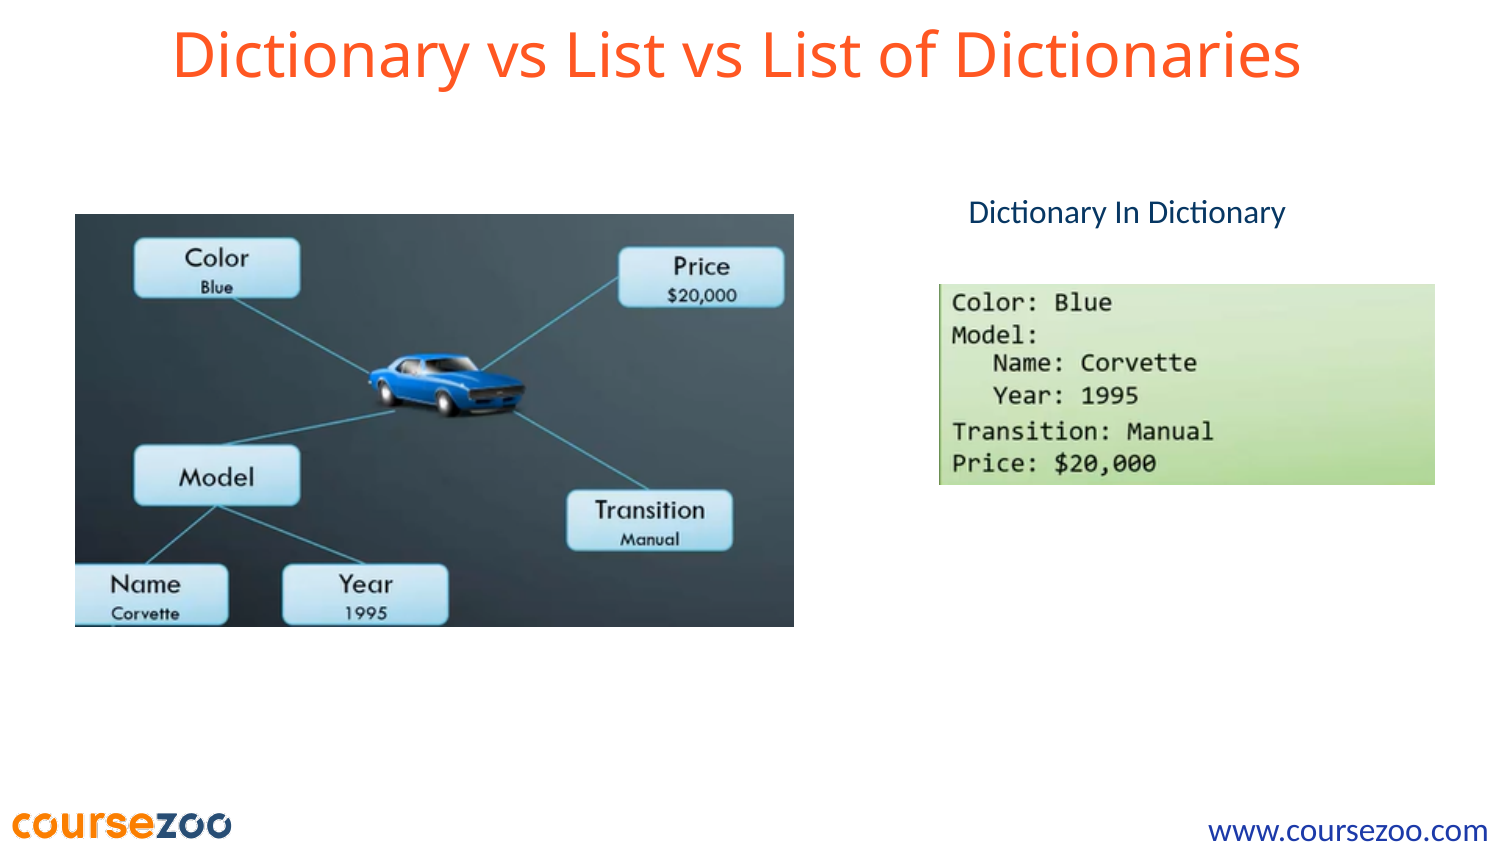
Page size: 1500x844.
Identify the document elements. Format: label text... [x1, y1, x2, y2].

title Dictionary vs List vs List of Dictionaries [38, 0, 1437, 94]
picture [74, 213, 795, 627]
picture [8, 803, 235, 844]
picture [939, 284, 1435, 485]
text_box Dictionary In Dictionary [837, 146, 1402, 232]
